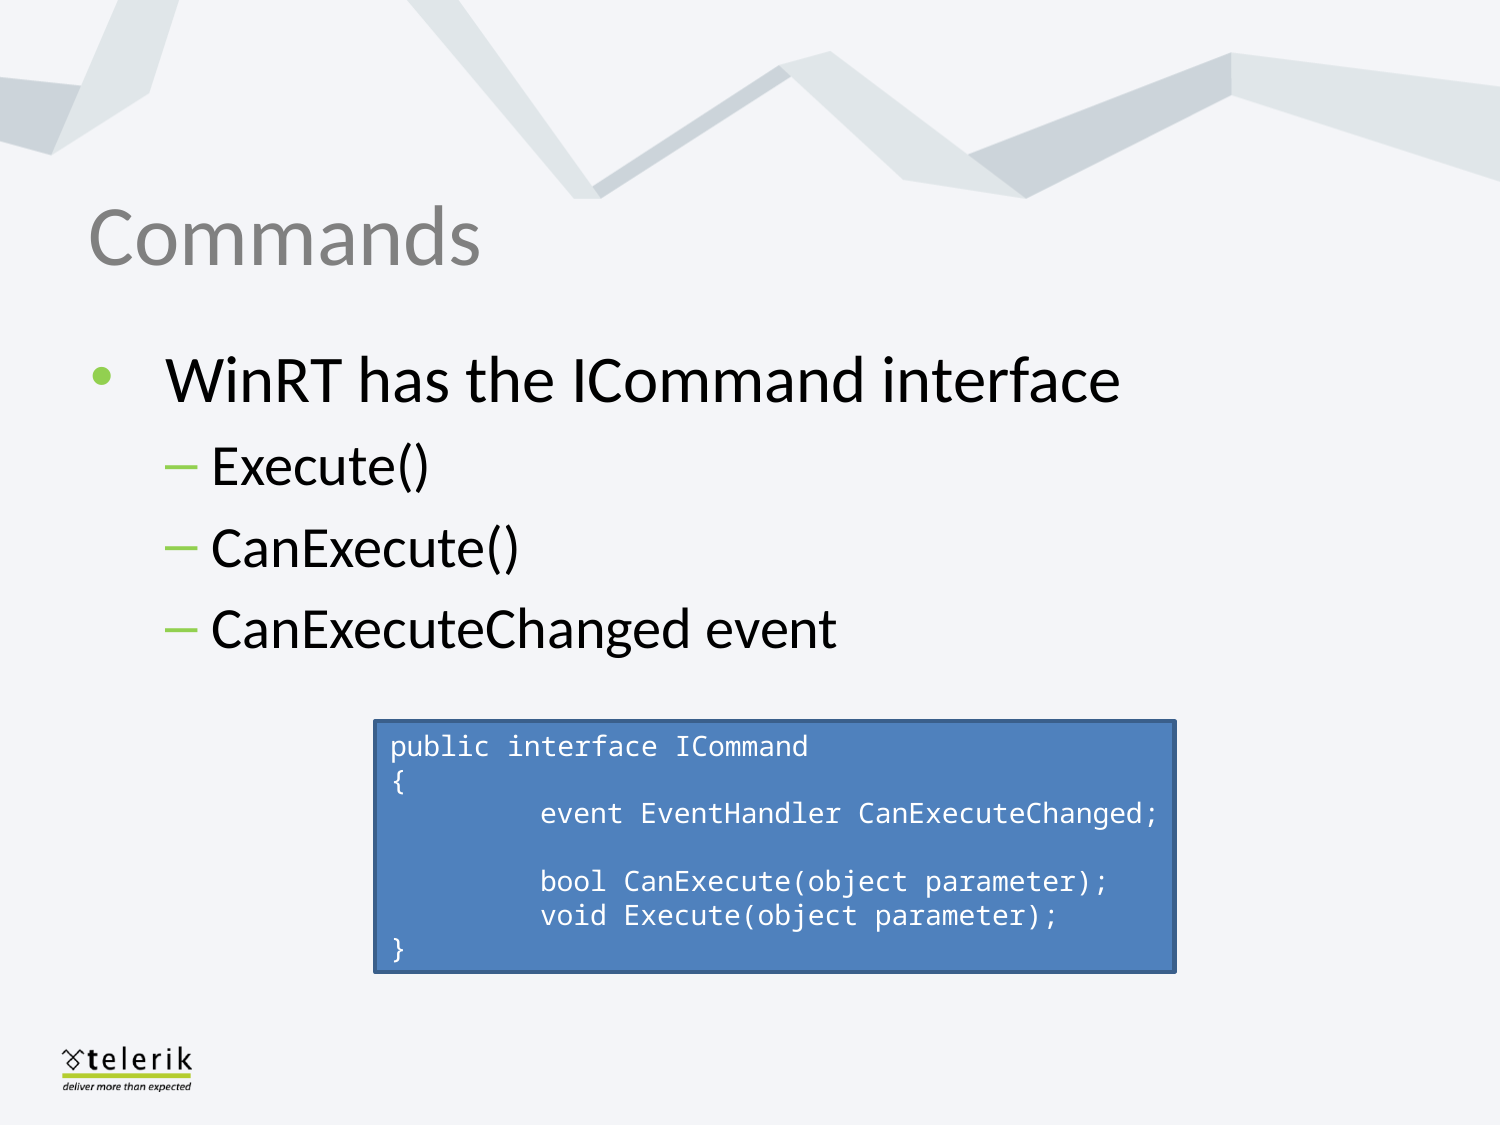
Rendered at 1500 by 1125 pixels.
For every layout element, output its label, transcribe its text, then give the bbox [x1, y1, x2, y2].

list WinRT has the ICommand interface Execute() CanExecute() CanExecuteChanged event [75, 327, 1425, 1071]
title Commands [73, 171, 1424, 291]
picture [61, 1046, 192, 1092]
picture [0, 0, 1500, 260]
text_box public interface ICommand { event EventHandler CanExecuteChanged; bool CanExecute(object parameter); void Execute(object parameter); } [373, 719, 1177, 974]
